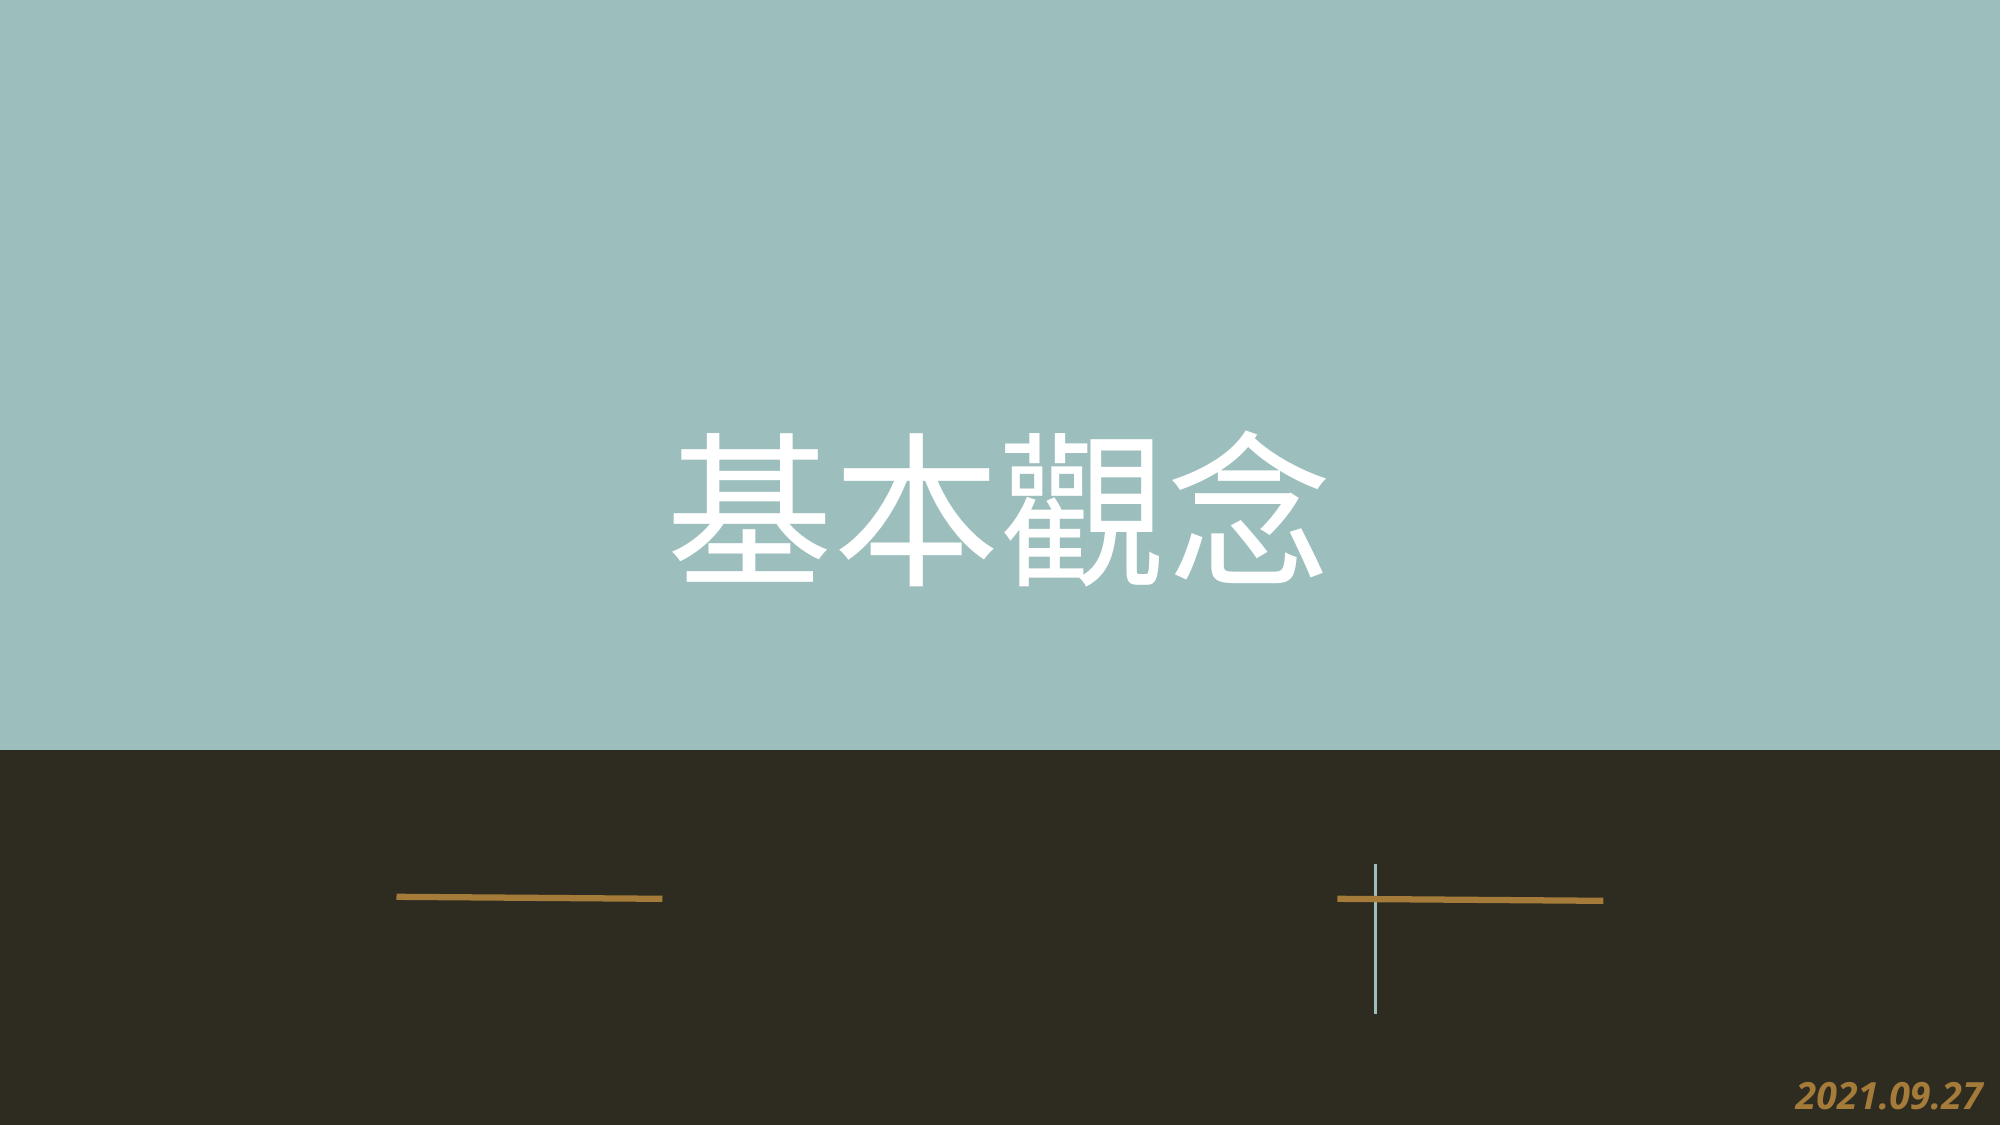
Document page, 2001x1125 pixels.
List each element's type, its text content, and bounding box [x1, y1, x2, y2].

text_box 基本觀念 [610, 399, 1390, 614]
